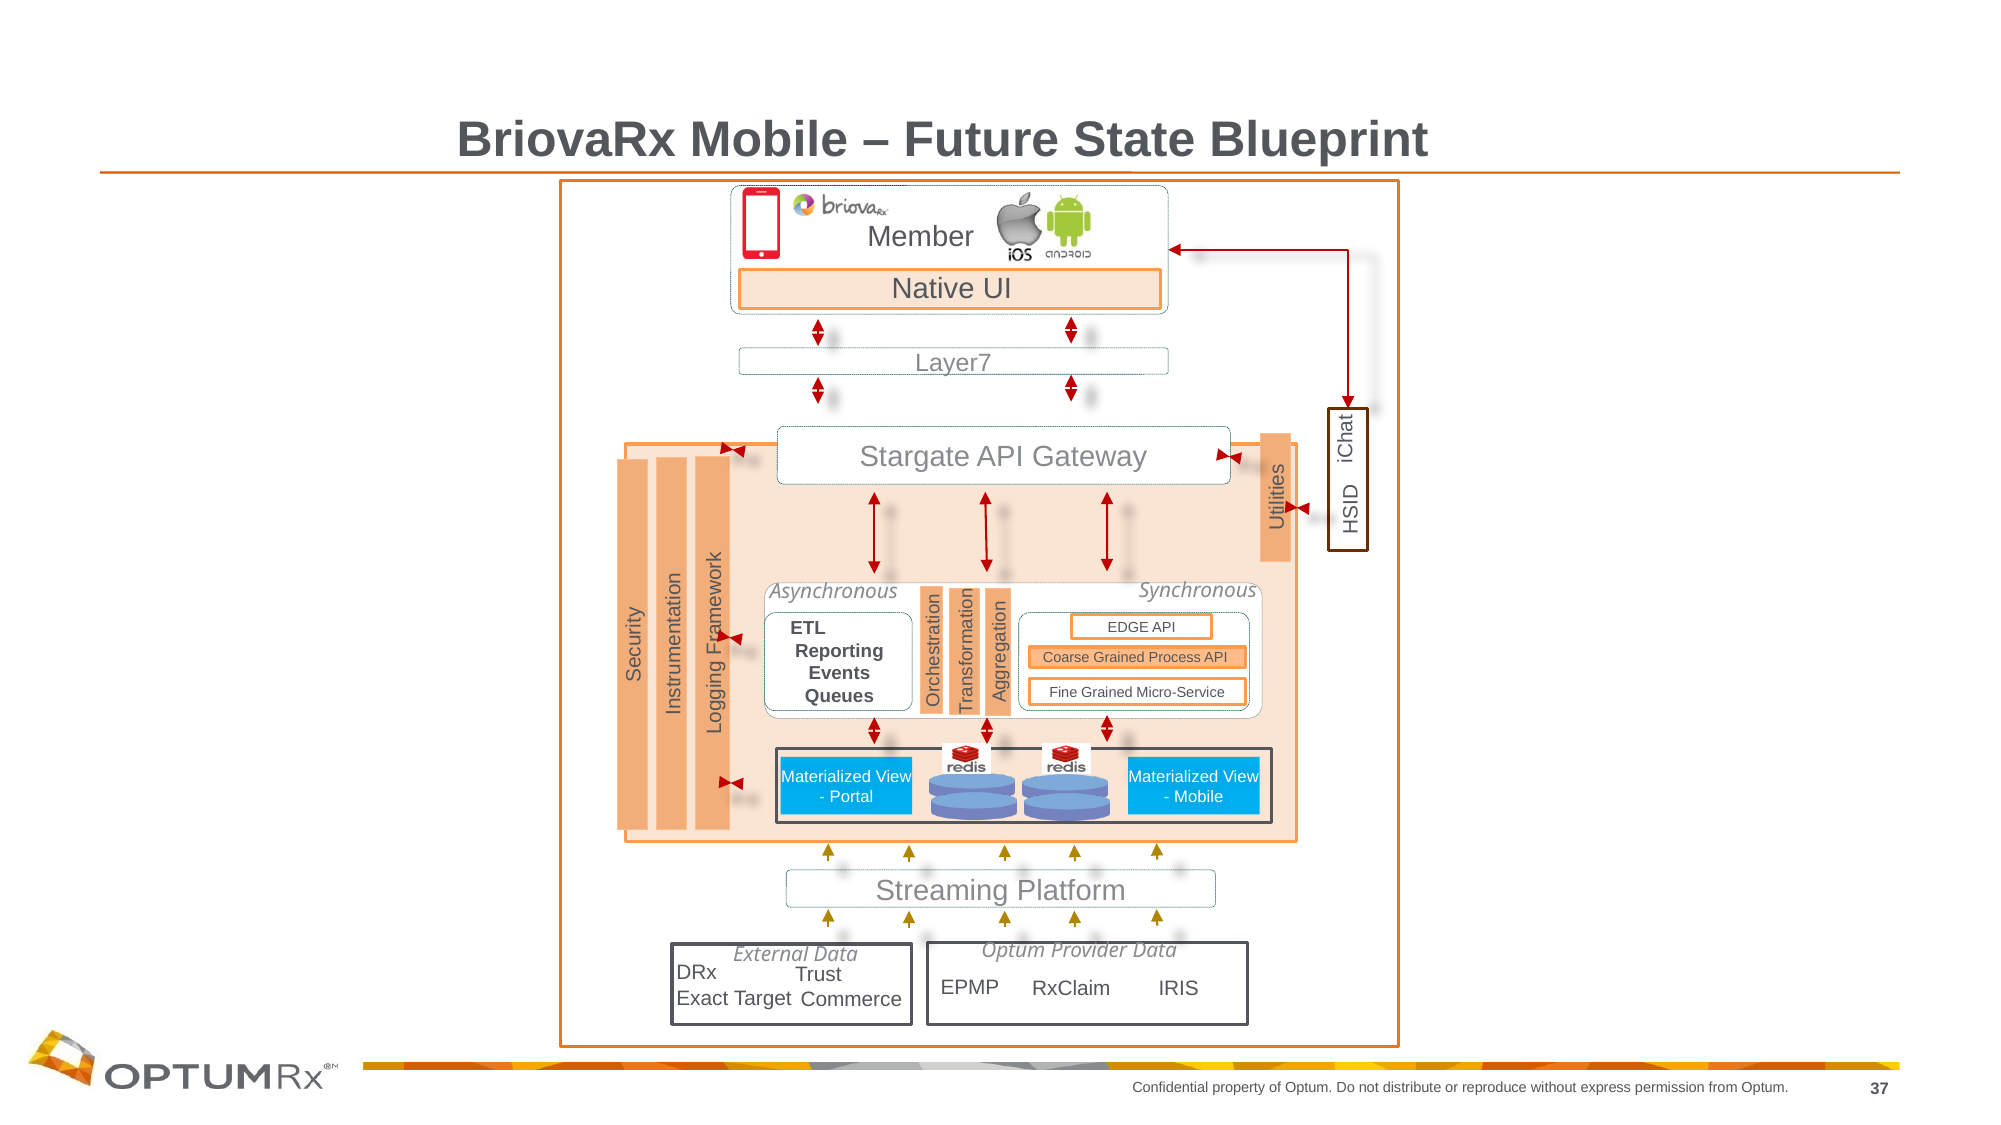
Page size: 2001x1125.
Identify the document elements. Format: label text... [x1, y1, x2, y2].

text_box IRIS [1158, 1048, 1240, 1075]
text_box [559, 179, 1400, 1048]
picture [789, 191, 889, 219]
picture [741, 186, 781, 260]
picture [364, 1062, 940, 1070]
picture [993, 192, 1094, 263]
title BriovaRx Mobile – Future State Blueprint [435, 77, 1450, 167]
picture [928, 742, 1017, 823]
picture [1021, 742, 1110, 825]
text_box DRx [676, 958, 739, 982]
text_box EPMP [940, 1048, 1035, 1073]
picture [28, 1030, 338, 1089]
picture [1240, 1062, 1900, 1070]
text_box Exact Target [676, 984, 802, 1019]
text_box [1178, 238, 1338, 420]
text_box Member [867, 216, 984, 265]
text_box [984, 491, 988, 573]
picture [1035, 1062, 1158, 1070]
